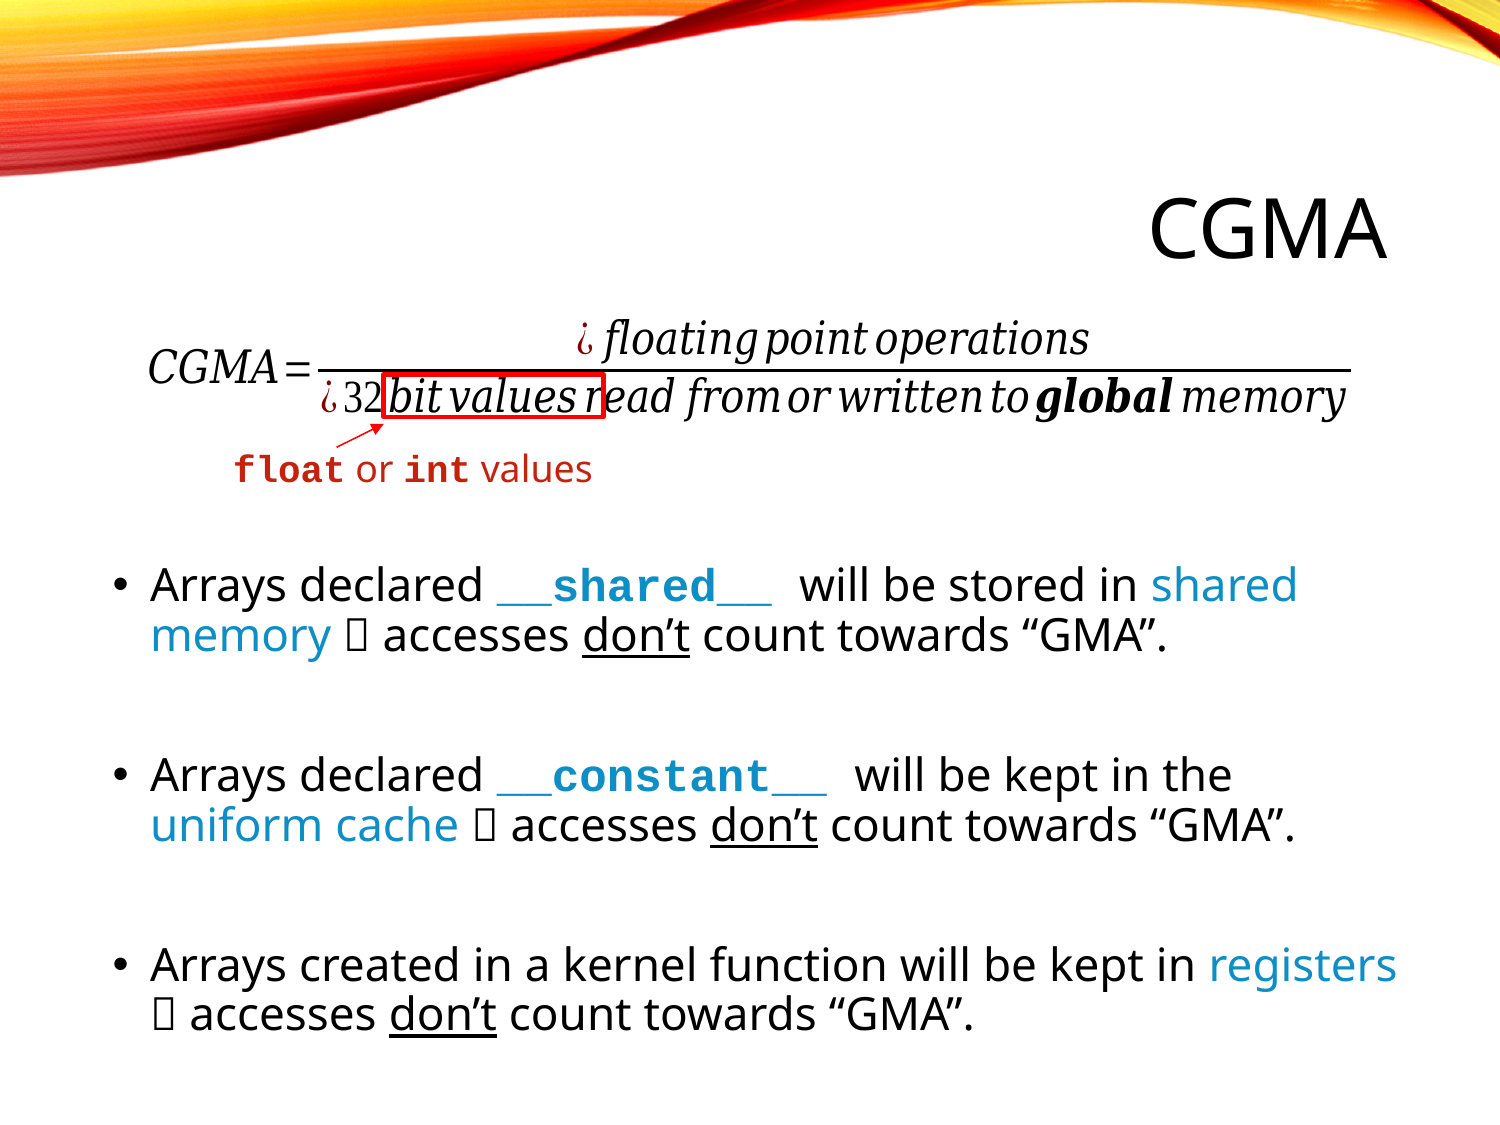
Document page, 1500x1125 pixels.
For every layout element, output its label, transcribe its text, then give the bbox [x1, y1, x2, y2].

title CGMA [356, 125, 1403, 338]
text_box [336, 423, 384, 448]
text_box [383, 373, 605, 418]
picture [0, 0, 1500, 178]
text_box float or int values [218, 438, 621, 498]
list Arrays declared __shared__ will be stored in shared memory  accesses don’t count towards “GMA”. Arrays declared __constant__ will be kept in the uniform cache  accesses don’t count towards “GMA”. Arrays created in a kernel function will be kept in registers  accesses don’t count towards “GMA”. [97, 554, 1424, 1056]
